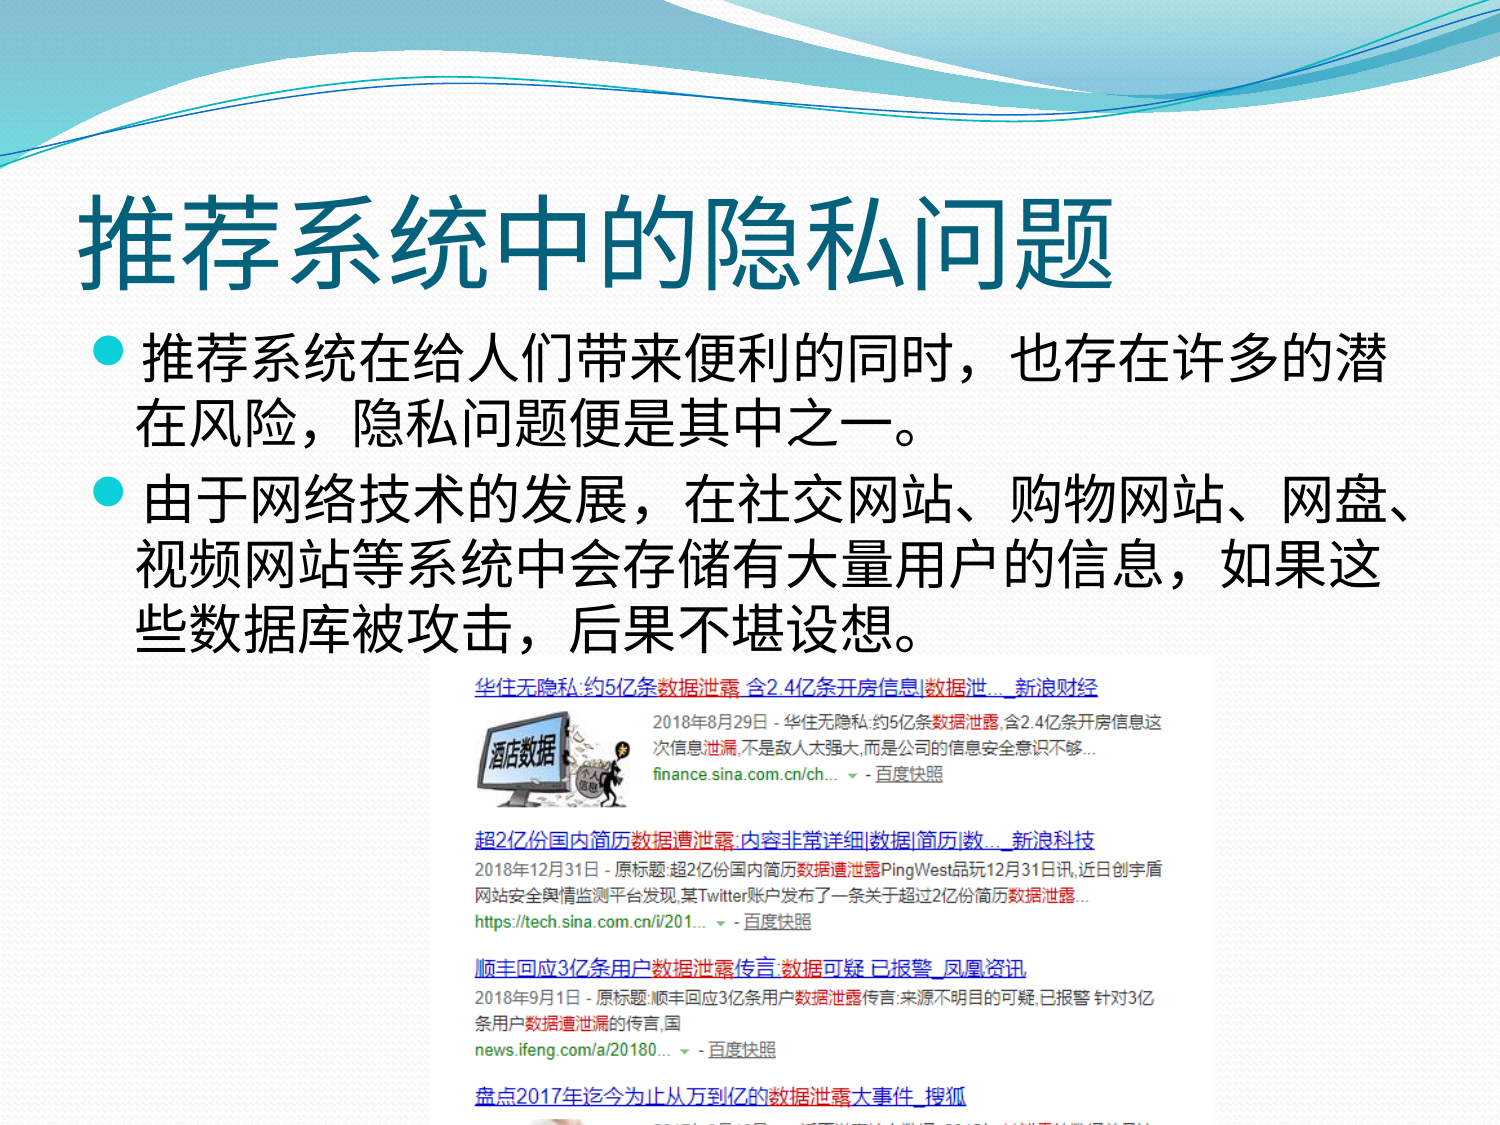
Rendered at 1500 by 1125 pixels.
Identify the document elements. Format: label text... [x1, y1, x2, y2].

list 推荐系统在给人们带来便利的同时，也存在许多的潜在风险，隐私问题便是其中之一。 由于网络技术的发展，在社交网站、购物网站、网盘、视频网站等系统中会存储有大量用户的信息，如果这些数据库被攻击，后果不堪设想。 [75, 317, 1425, 1038]
title 推荐系统中的隐私问题 [75, 115, 1425, 303]
picture [430, 656, 1215, 1125]
